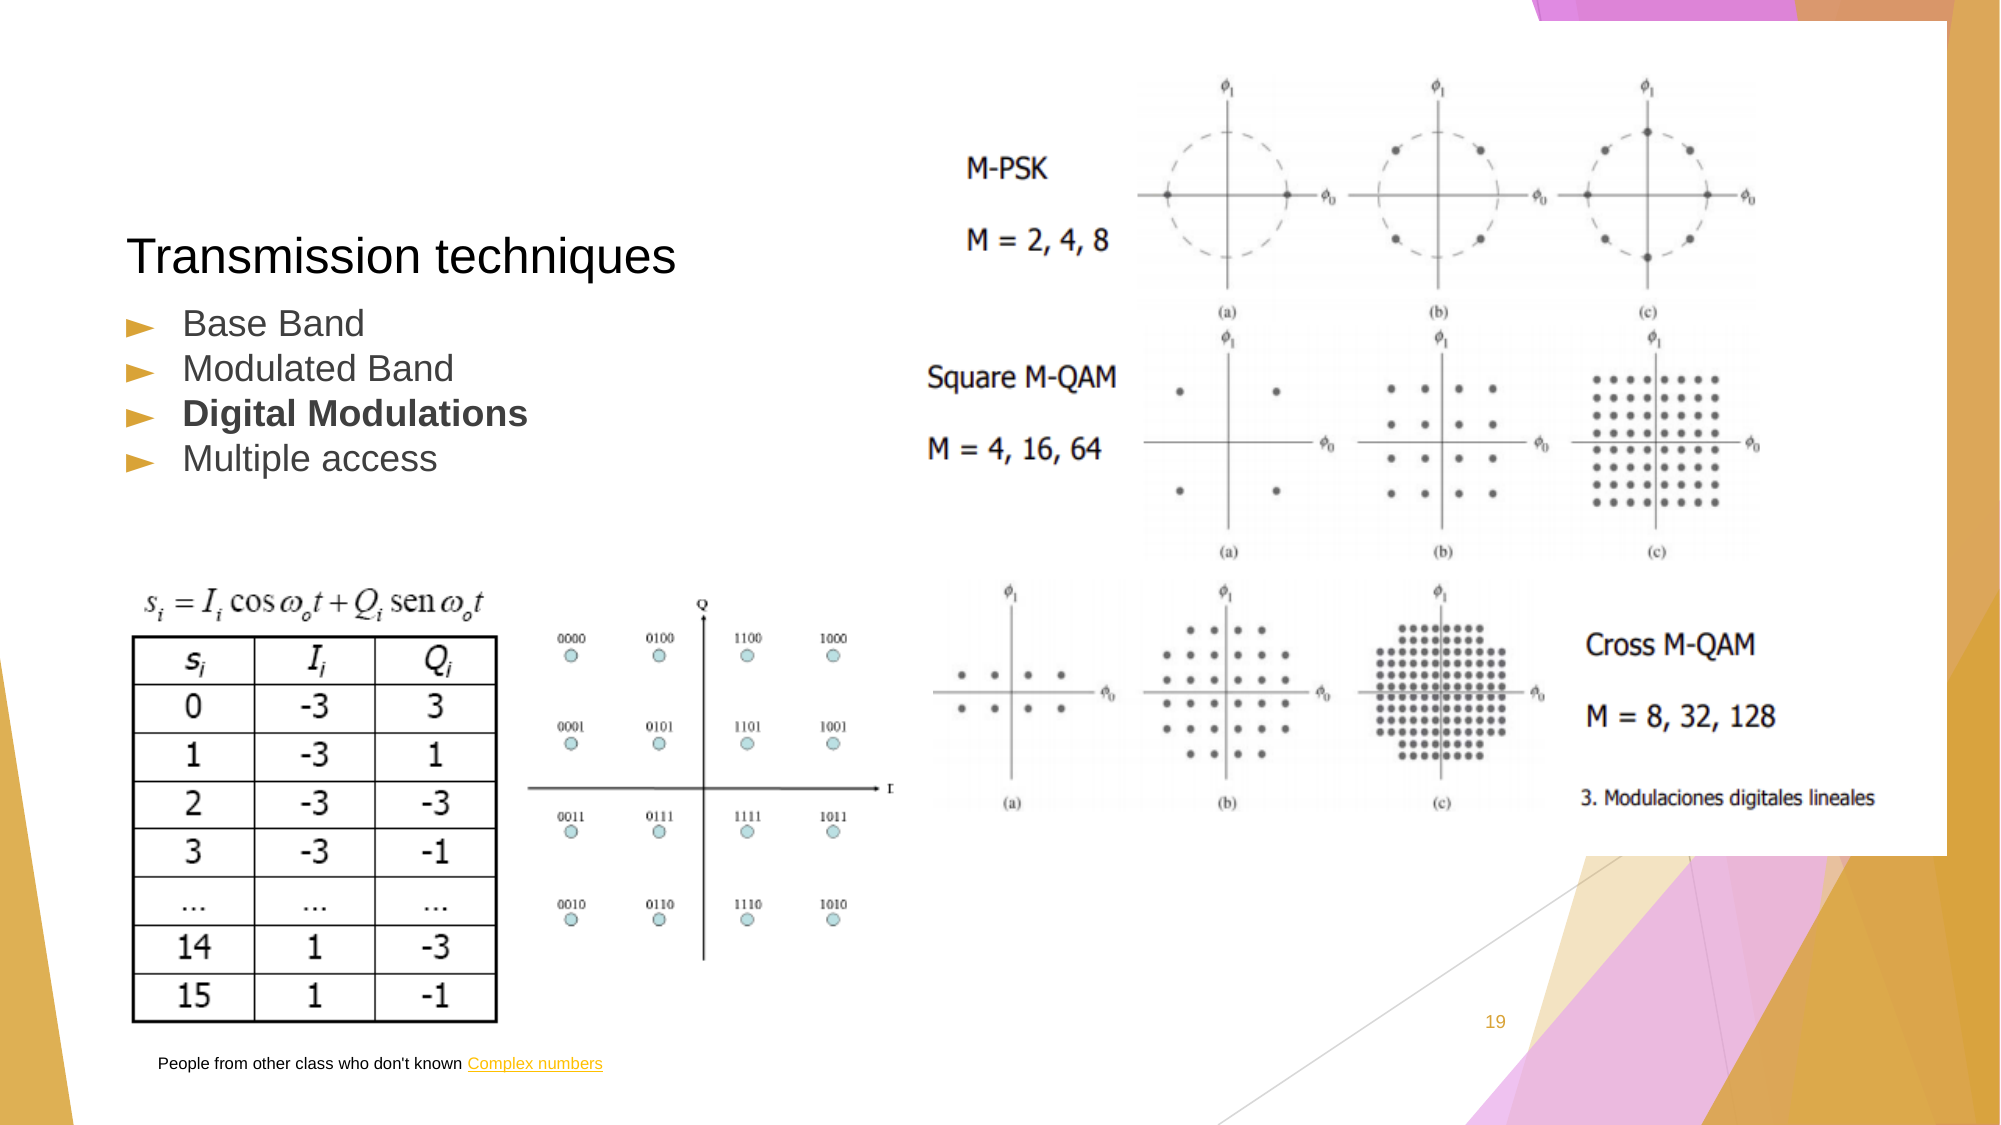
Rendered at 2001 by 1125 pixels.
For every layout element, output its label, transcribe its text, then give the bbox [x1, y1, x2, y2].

text_box People from other class who don't known Complex numbers [142, 1042, 1228, 1083]
list Base Band Modulated Band Digital Modulations Multiple access [111, 292, 835, 543]
text_box Transmission techniques [111, 216, 835, 292]
picture [82, 21, 1947, 1050]
slide_number ‹#› [1409, 991, 1522, 1051]
